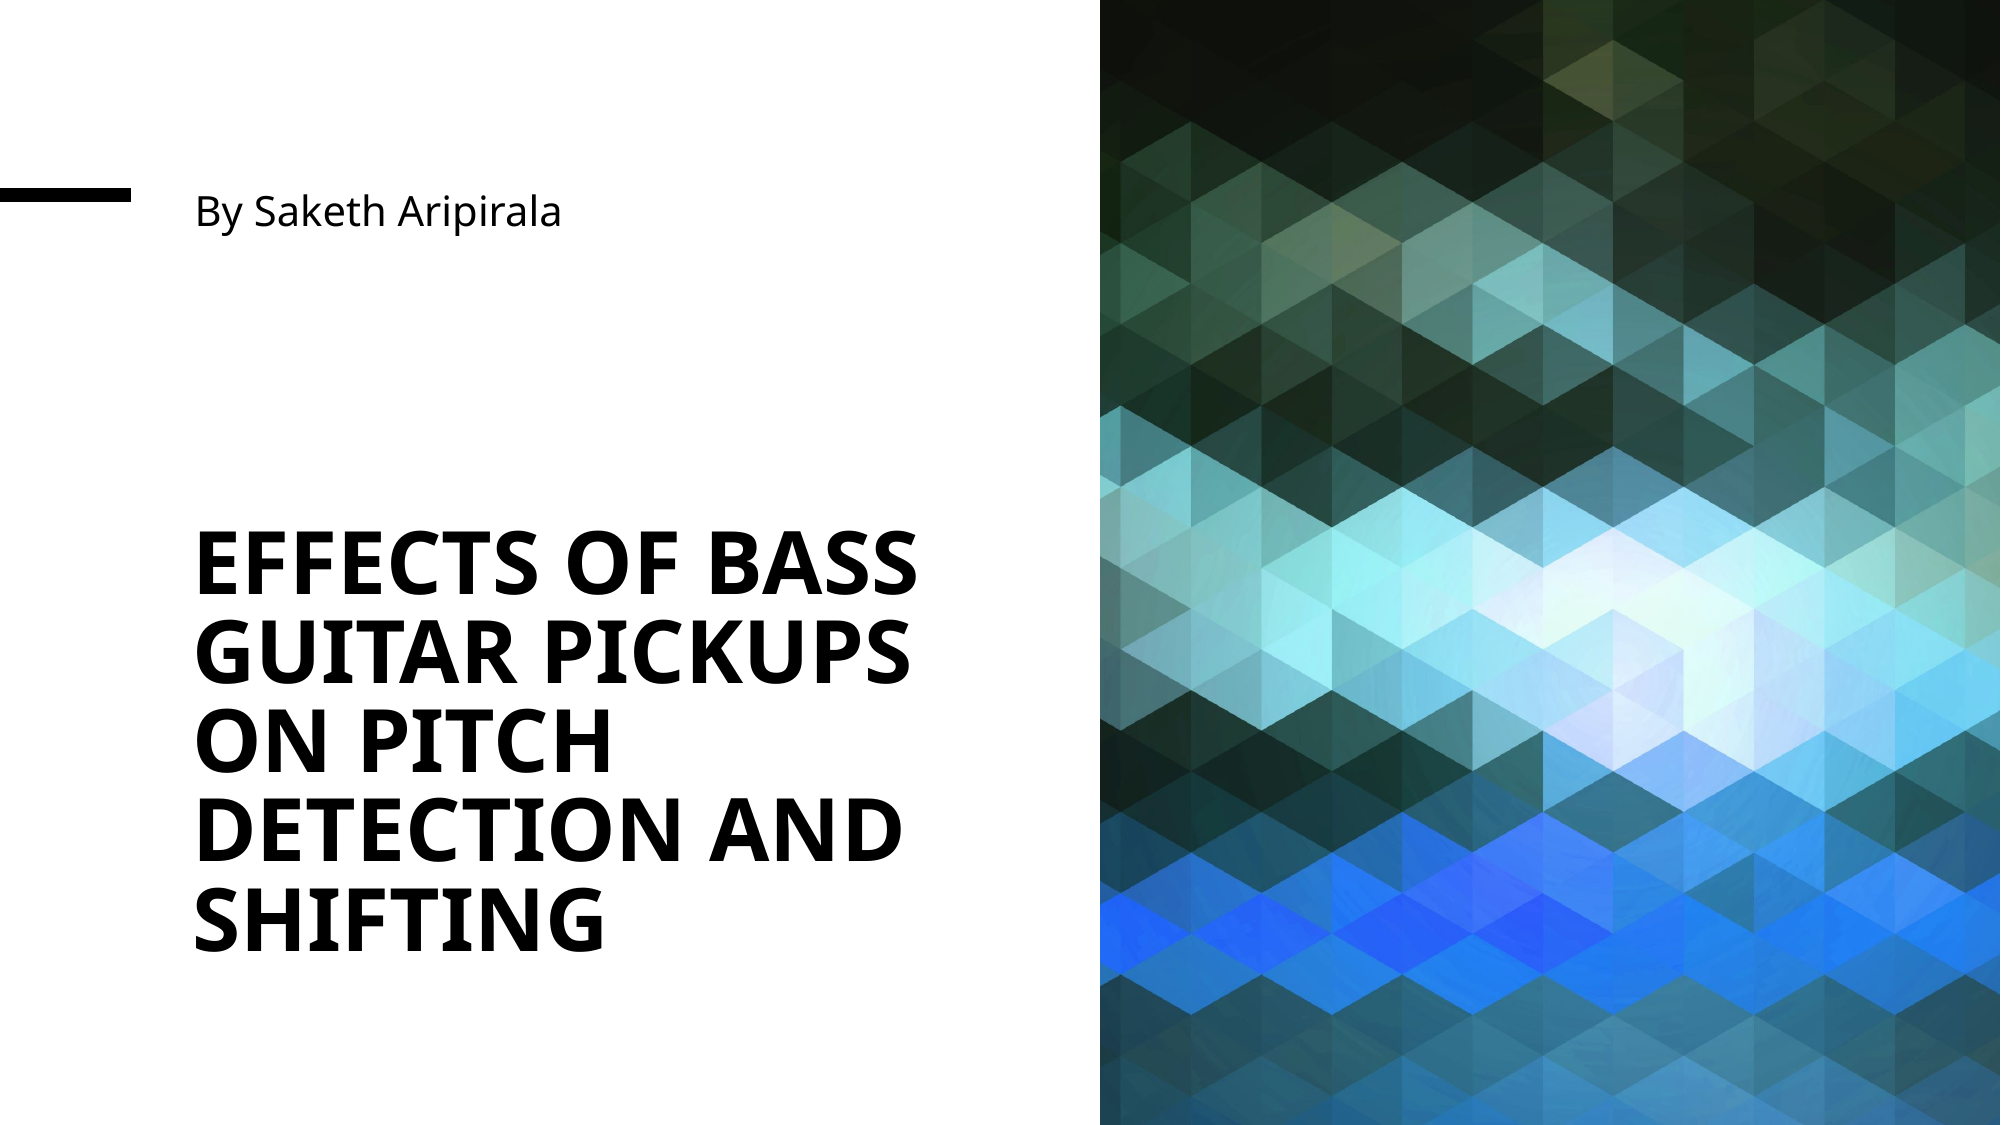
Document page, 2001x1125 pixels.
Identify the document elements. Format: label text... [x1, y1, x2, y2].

picture [1099, 0, 2000, 1125]
subtitle By Saketh Aripirala [179, 167, 1000, 376]
text_box [0, 0, 1099, 1125]
title Effects of Bass Guitar Pickups on Pitch Detection and Shifting [177, 403, 1000, 977]
